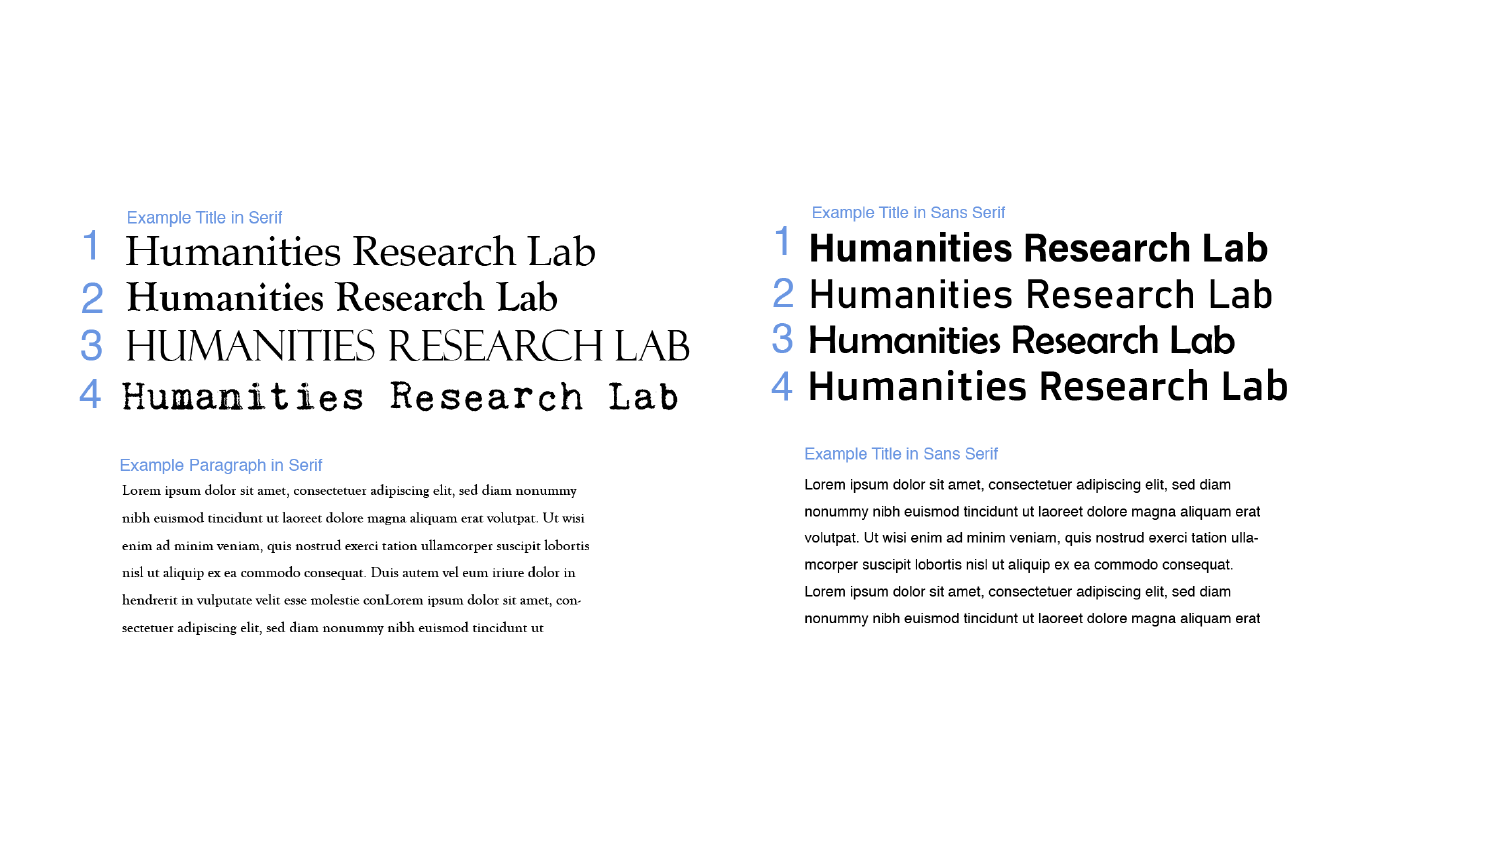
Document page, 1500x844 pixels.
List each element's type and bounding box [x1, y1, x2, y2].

picture [39, 170, 1397, 689]
